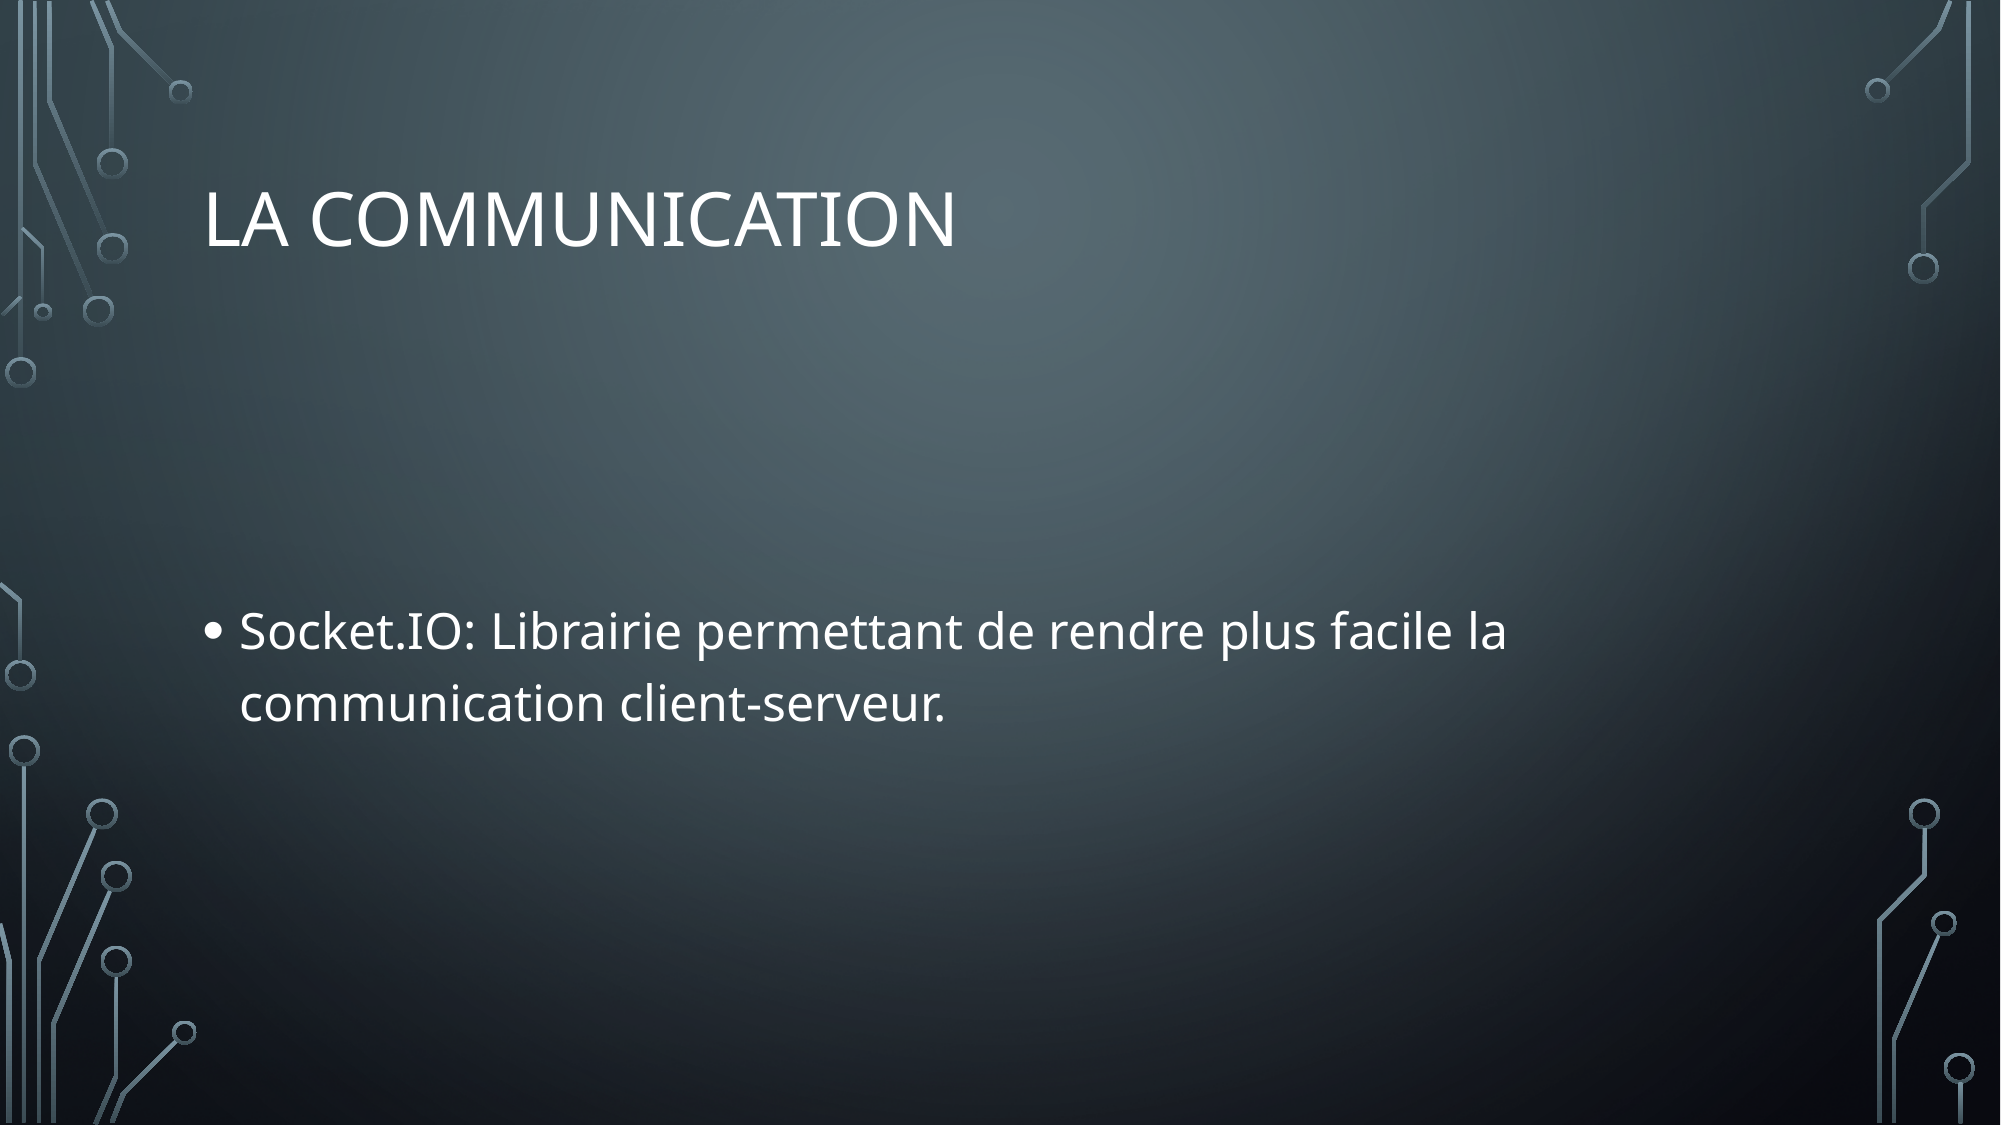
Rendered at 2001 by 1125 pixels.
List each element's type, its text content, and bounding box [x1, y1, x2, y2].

title La communication [187, 101, 1813, 344]
list Socket.IO: Librairie permettant de rendre plus facile la communication client-serveur. [187, 369, 1813, 950]
